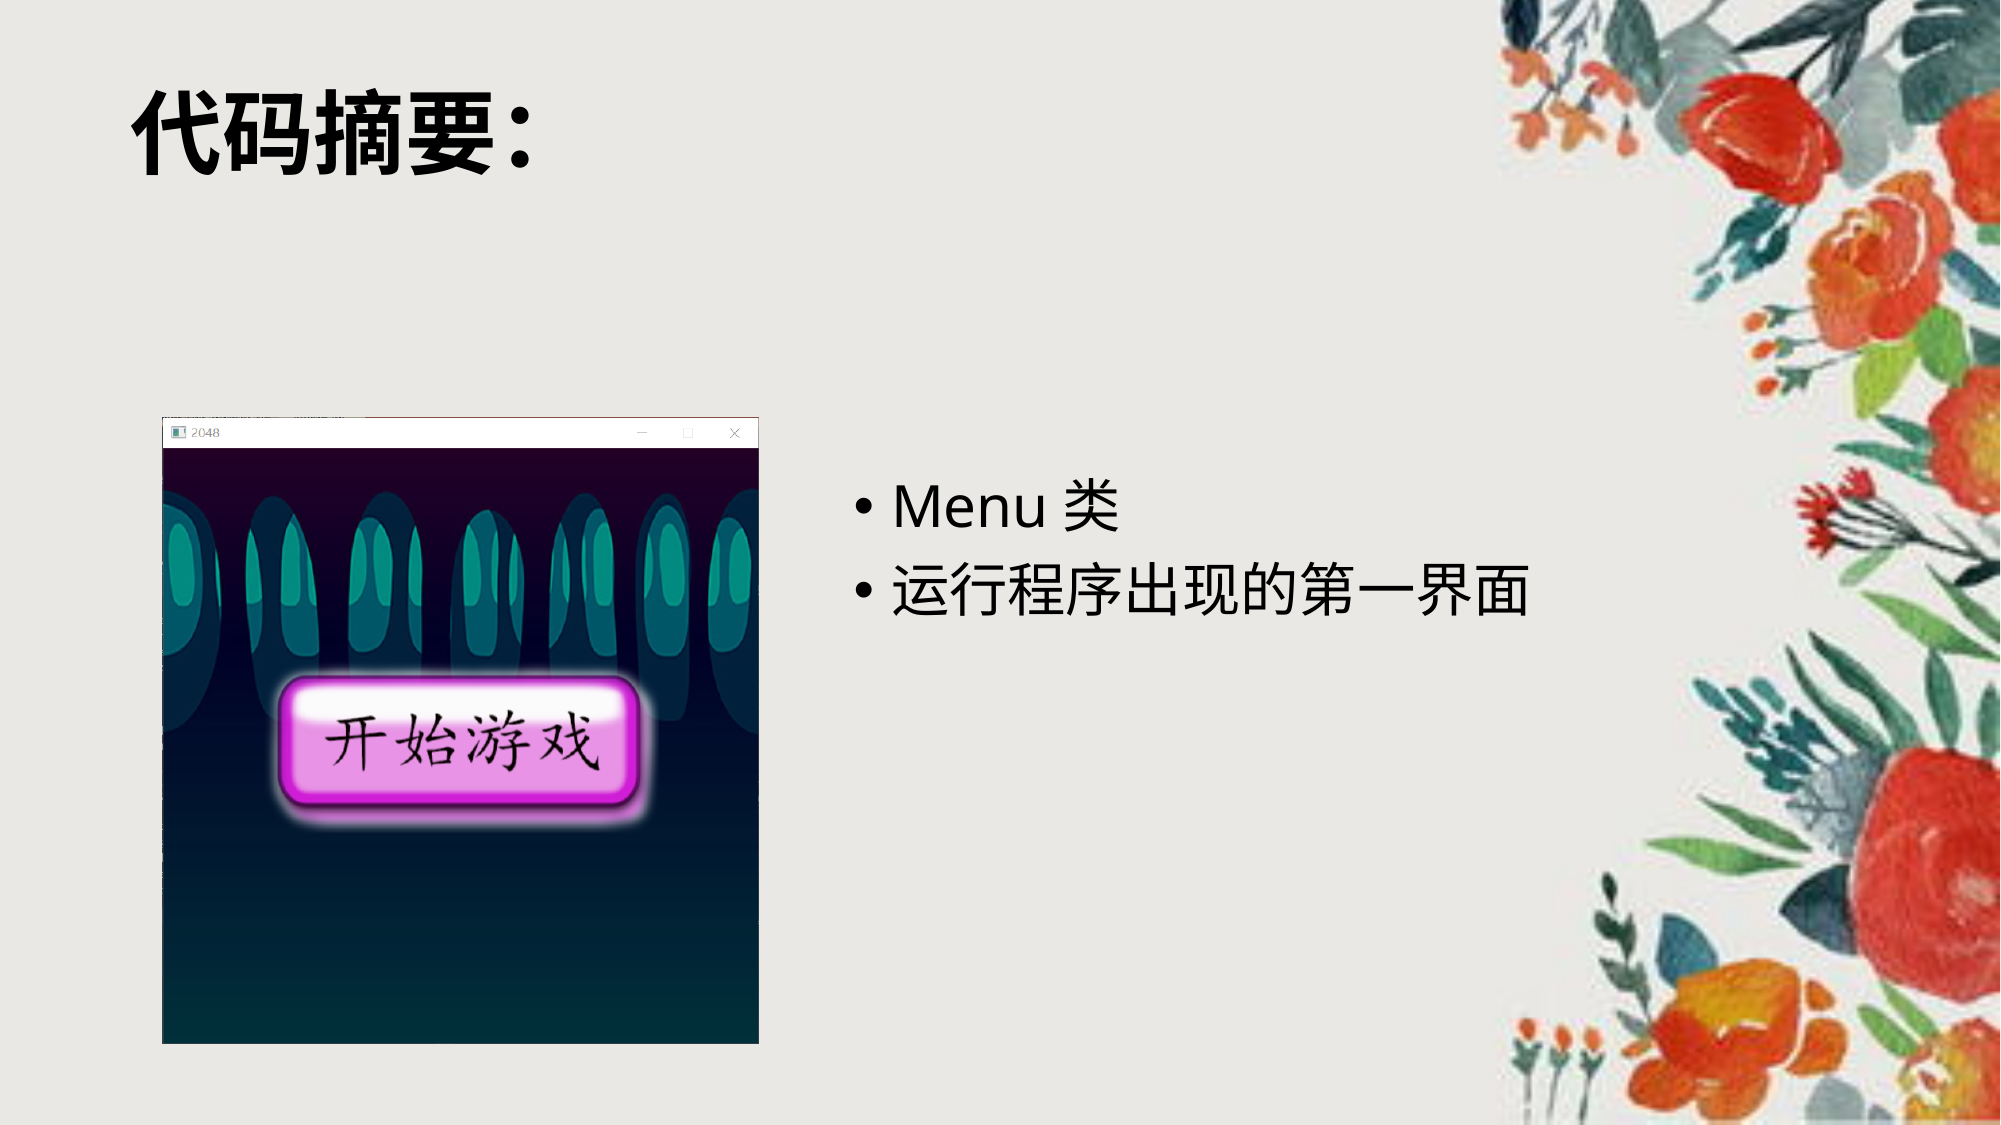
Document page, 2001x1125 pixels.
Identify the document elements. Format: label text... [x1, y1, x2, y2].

picture [0, 0, 2001, 1125]
text_box 代码摘要： [115, 81, 1841, 299]
text_box Menu类 运行程序出现的第一界面 [838, 469, 2000, 742]
